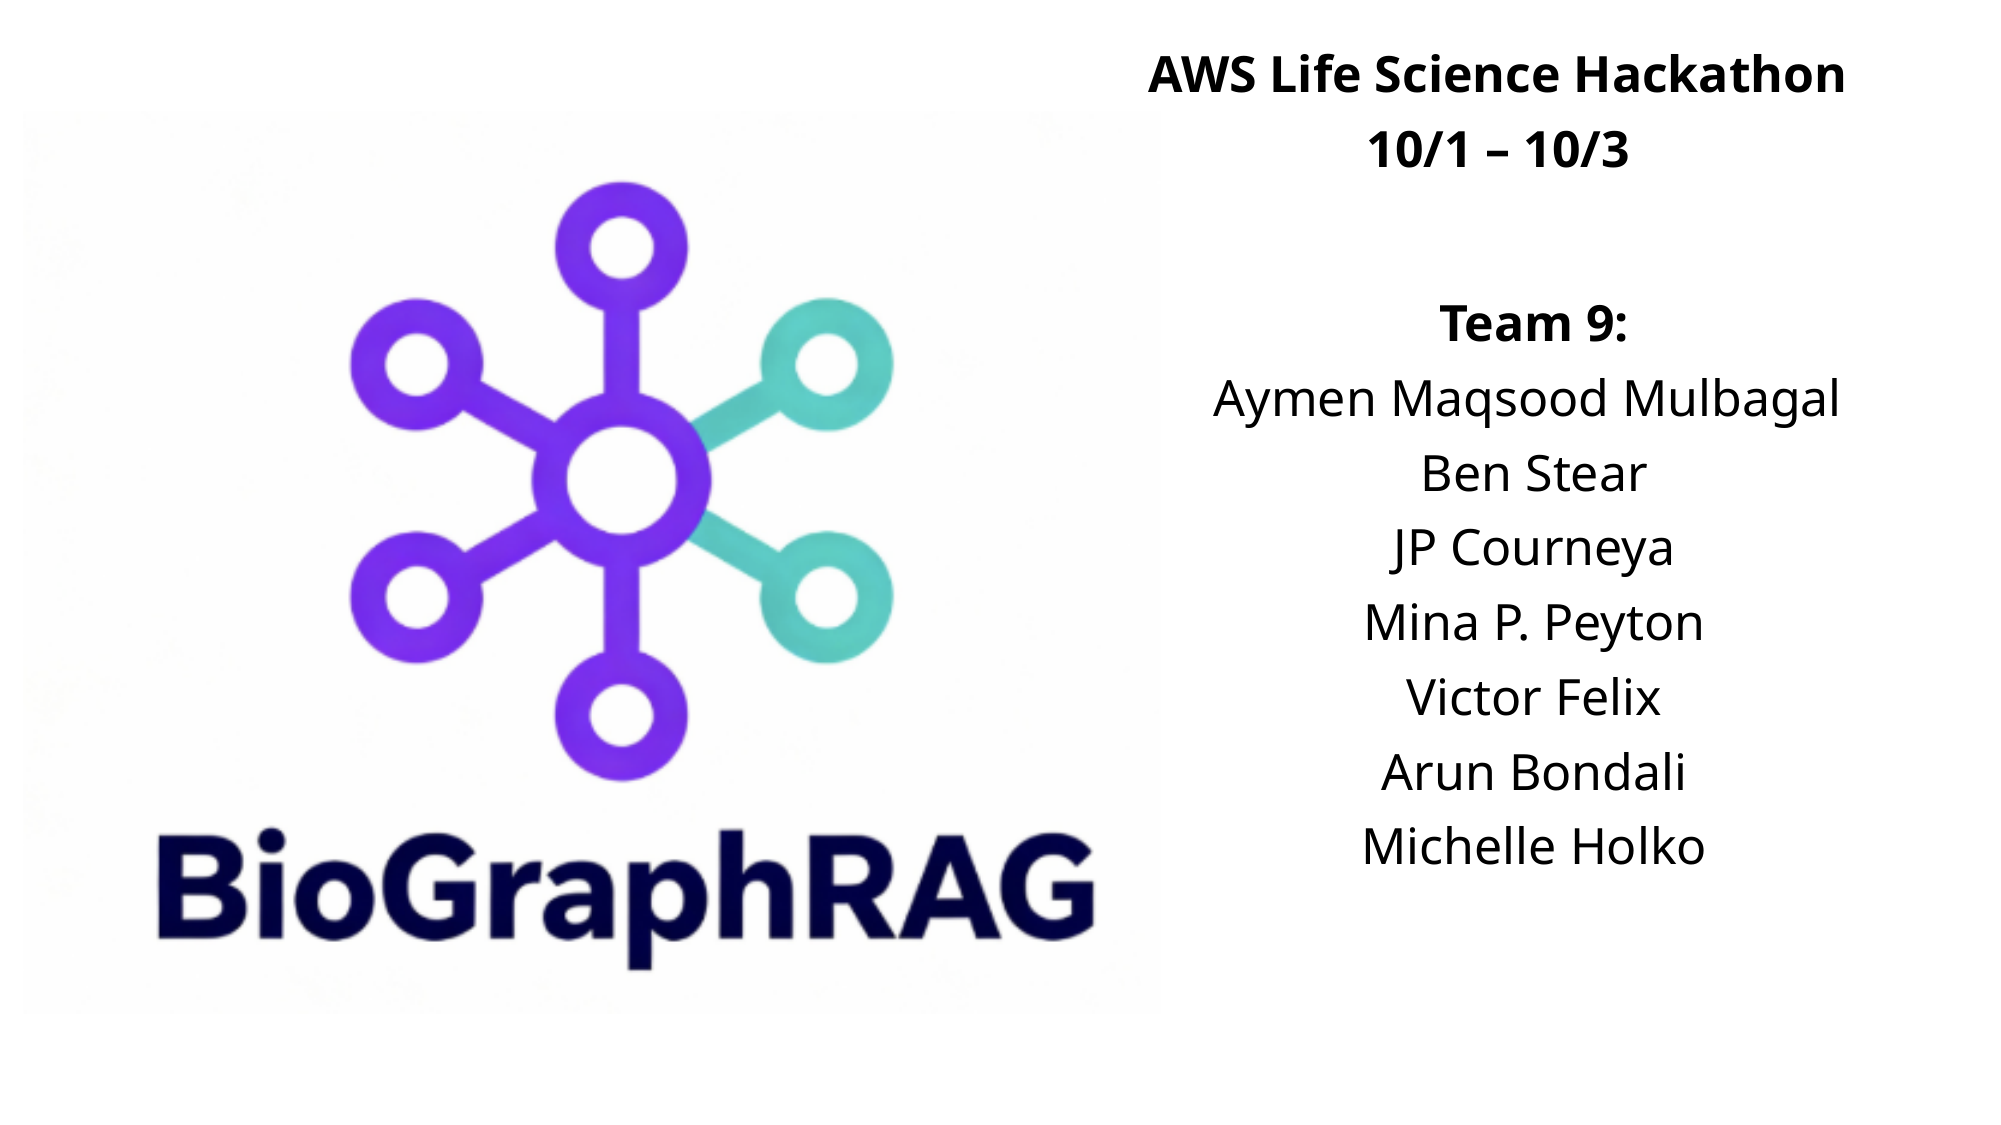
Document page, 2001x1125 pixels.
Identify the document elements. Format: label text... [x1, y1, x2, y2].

text_box Team 9: Aymen Maqsood Mulbagal Ben Stear JP Courneya Mina P. Peyton Victor Felix Arun Bondali Michelle Holko [1194, 290, 1874, 948]
picture [22, 110, 1162, 1015]
subtitle AWS Life Science Hackathon 10/1 – 10/3 [1038, 42, 1958, 203]
